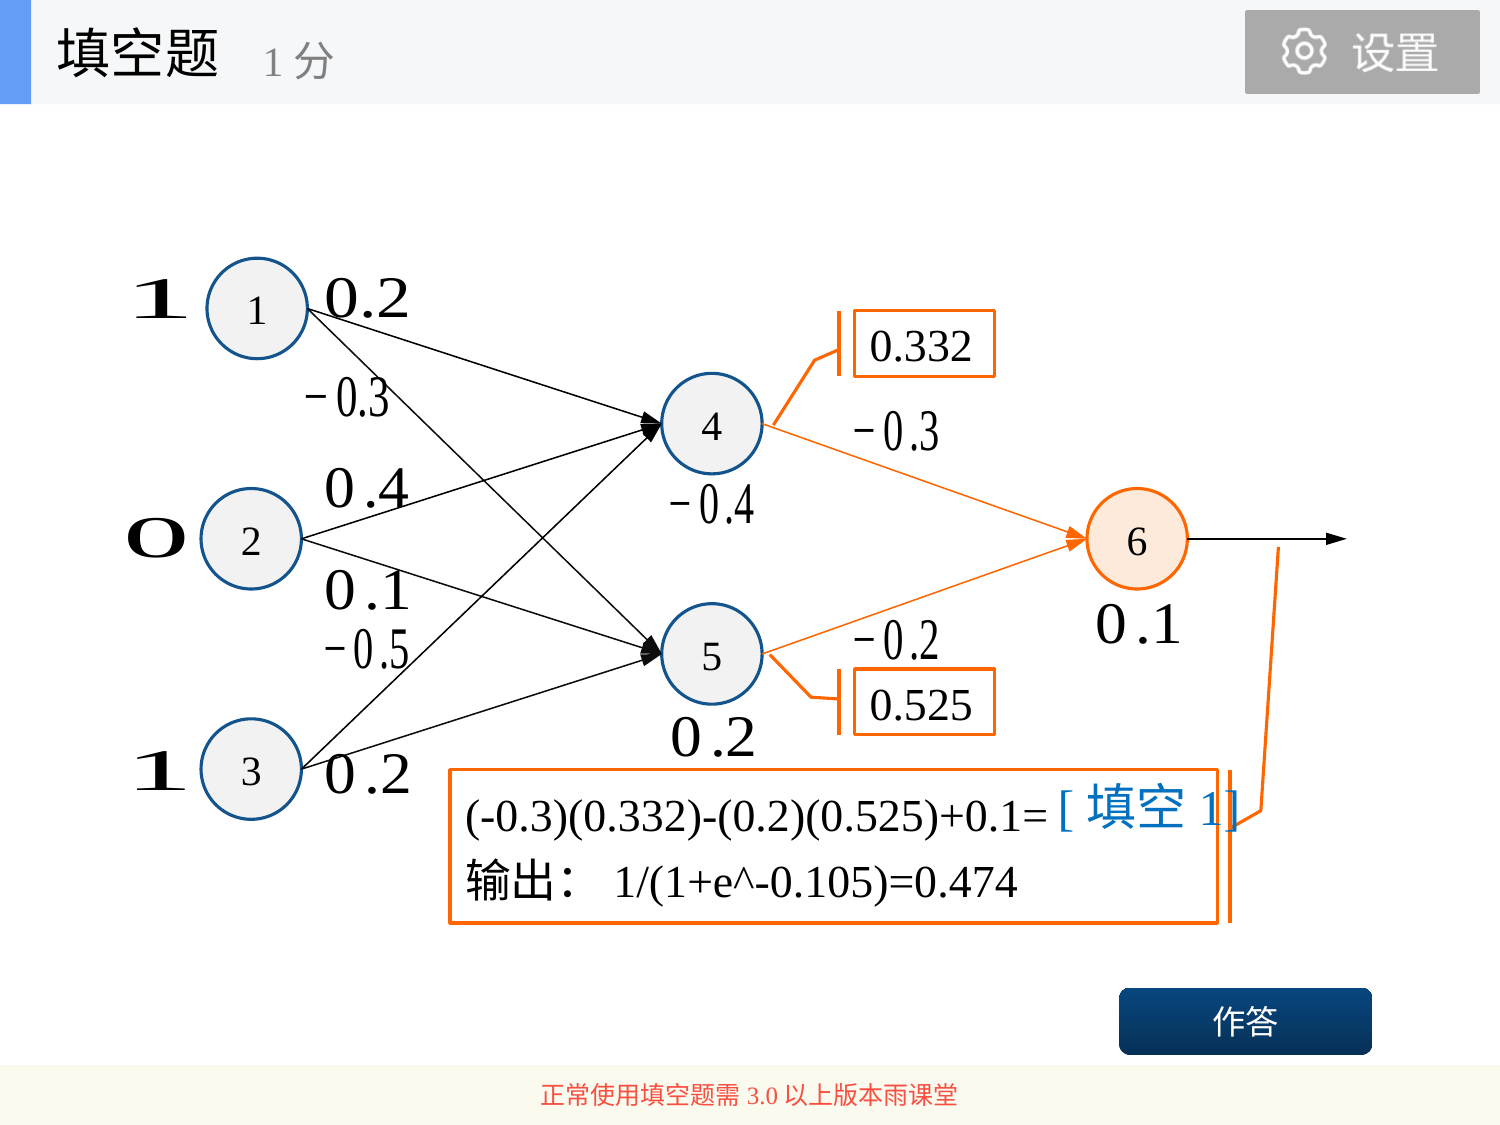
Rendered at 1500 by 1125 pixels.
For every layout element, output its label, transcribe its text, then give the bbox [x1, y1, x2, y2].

text_box 5 [668, 603, 762, 705]
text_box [0, 0, 1500, 105]
text_box 0.525 [854, 669, 995, 735]
text_box 1 [206, 258, 308, 359]
text_box 正常使用填空题需3.0以上版本雨课堂 [0, 1063, 1500, 1125]
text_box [307, 308, 662, 422]
text_box 2 [201, 488, 295, 590]
text_box 3 [201, 718, 301, 820]
text_box 0.332 [854, 310, 995, 377]
picture [1245, 10, 1480, 94]
text_box 6 [1092, 488, 1188, 590]
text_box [301, 423, 662, 770]
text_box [761, 538, 1088, 655]
text_box (-0.3)(0.332)-(0.2)(0.525)+0.1= 输出：1/(1+e^-0.105)=0.474 [450, 769, 1218, 923]
text_box [填空1] [1030, 768, 1272, 844]
text_box 作答 [1117, 985, 1375, 1058]
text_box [761, 423, 1088, 538]
text_box 4 [668, 373, 763, 474]
